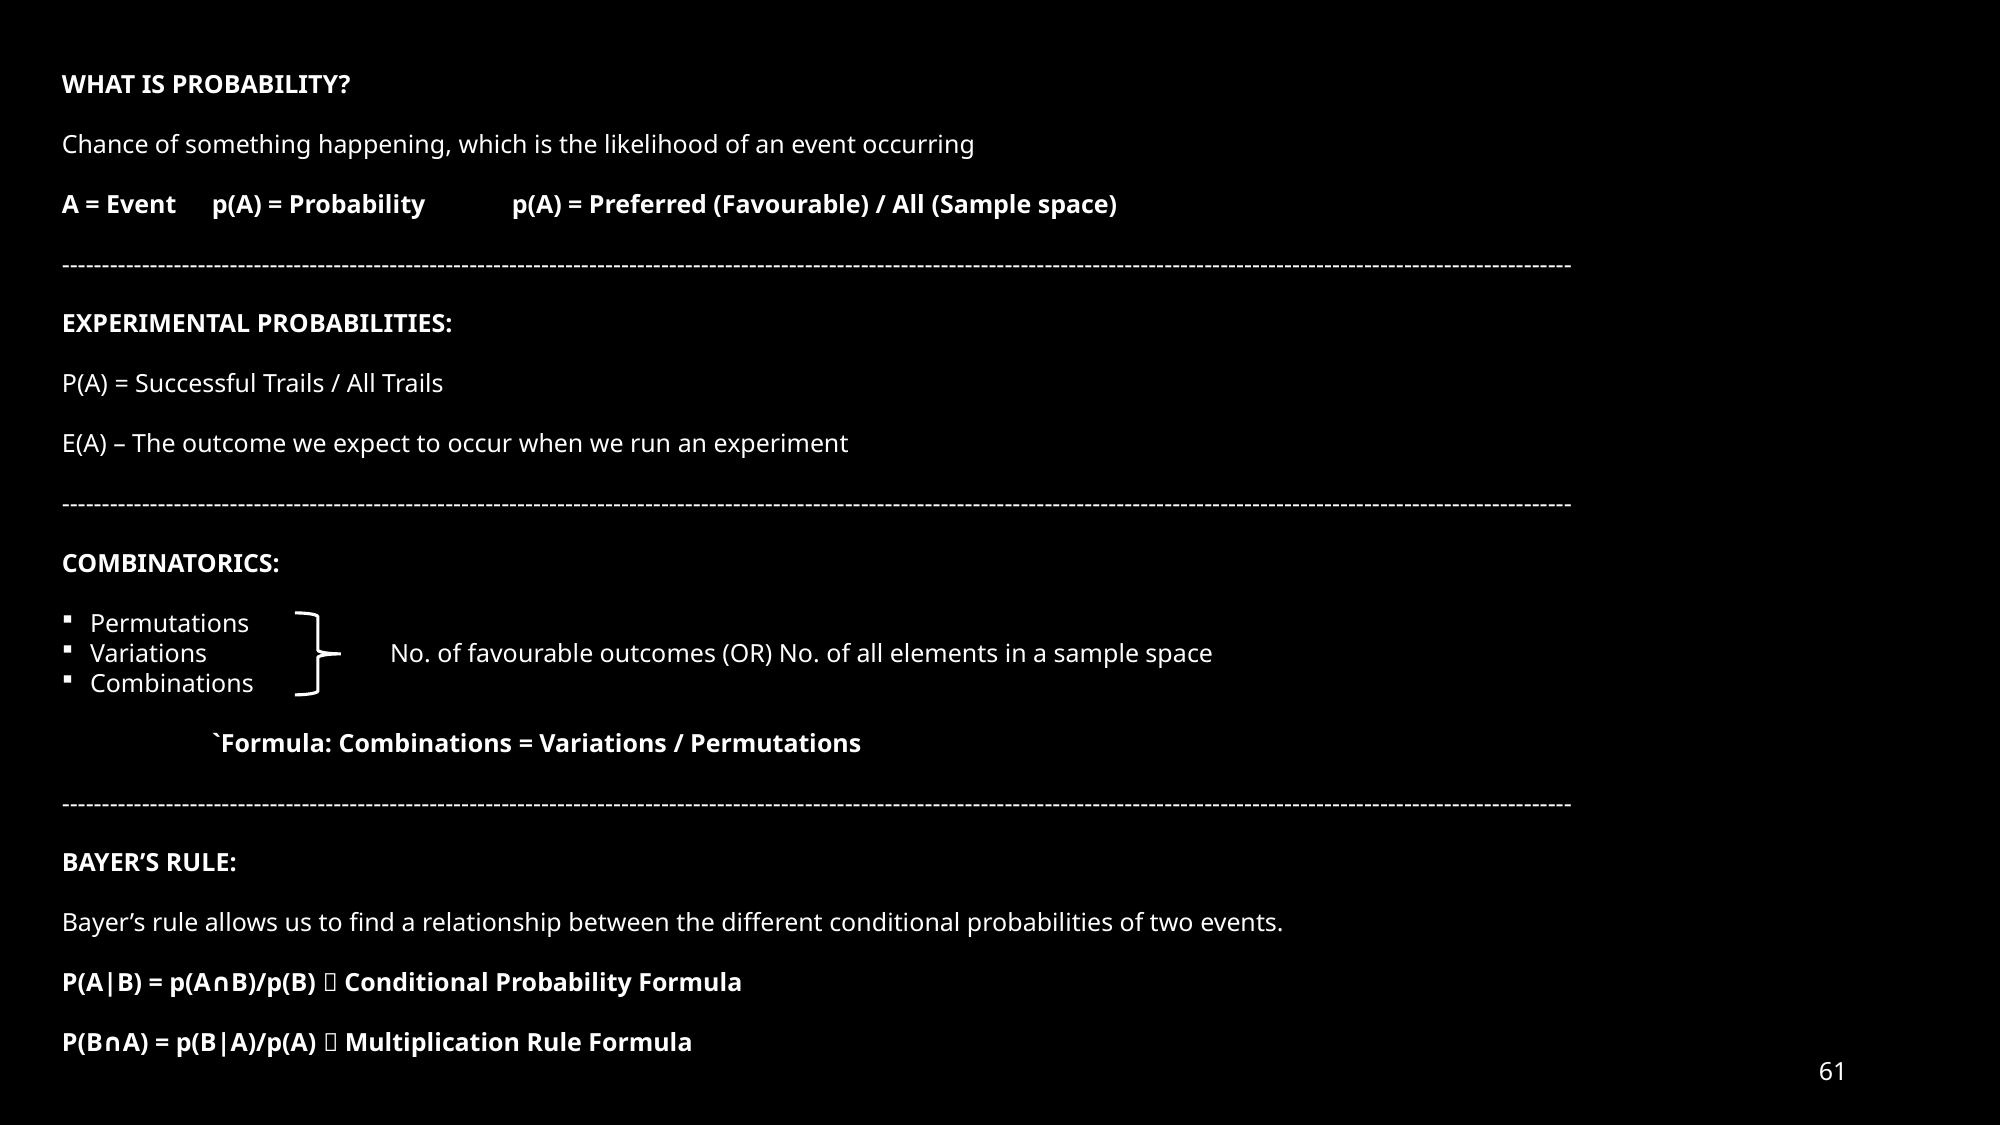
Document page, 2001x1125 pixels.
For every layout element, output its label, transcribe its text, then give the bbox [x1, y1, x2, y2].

text_box WHAT IS PROBABILITY? Chance of something happening, which is the likelihood of an event occurring A = Event p(A) = Probability p(A) = Preferred (Favourable) / All (Sample space) --------------------------------------------------------------------------------------------------------------------------------------------------------------------------------------------- EXPERIMENTAL PROBABILITIES: P(A) = Successful Trails / All Trails E(A) – The outcome we expect to occur when we run an experiment --------------------------------------------------------------------------------------------------------------------------------------------------------------------------------------------- COMBINATORICS: Permutations Variations No. of favourable outcomes (OR) No. of all elements in a sample space Combinations `Formula: Combinations = Variations / Permutations --------------------------------------------------------------------------------------------------------------------------------------------------------------------------------------------- BAYER’S RULE: Bayer’s rule allows us to find a relationship between the different conditional probabilities of two events. P(A|B) = p(A∩B)/p(B)  Conditional Probability Formula P(B∩A) = p(B|A)/p(A)  Multiplication Rule Formula [46, 48, 1954, 1077]
slide_number 61 [1412, 1042, 1863, 1103]
text_box [294, 611, 341, 697]
